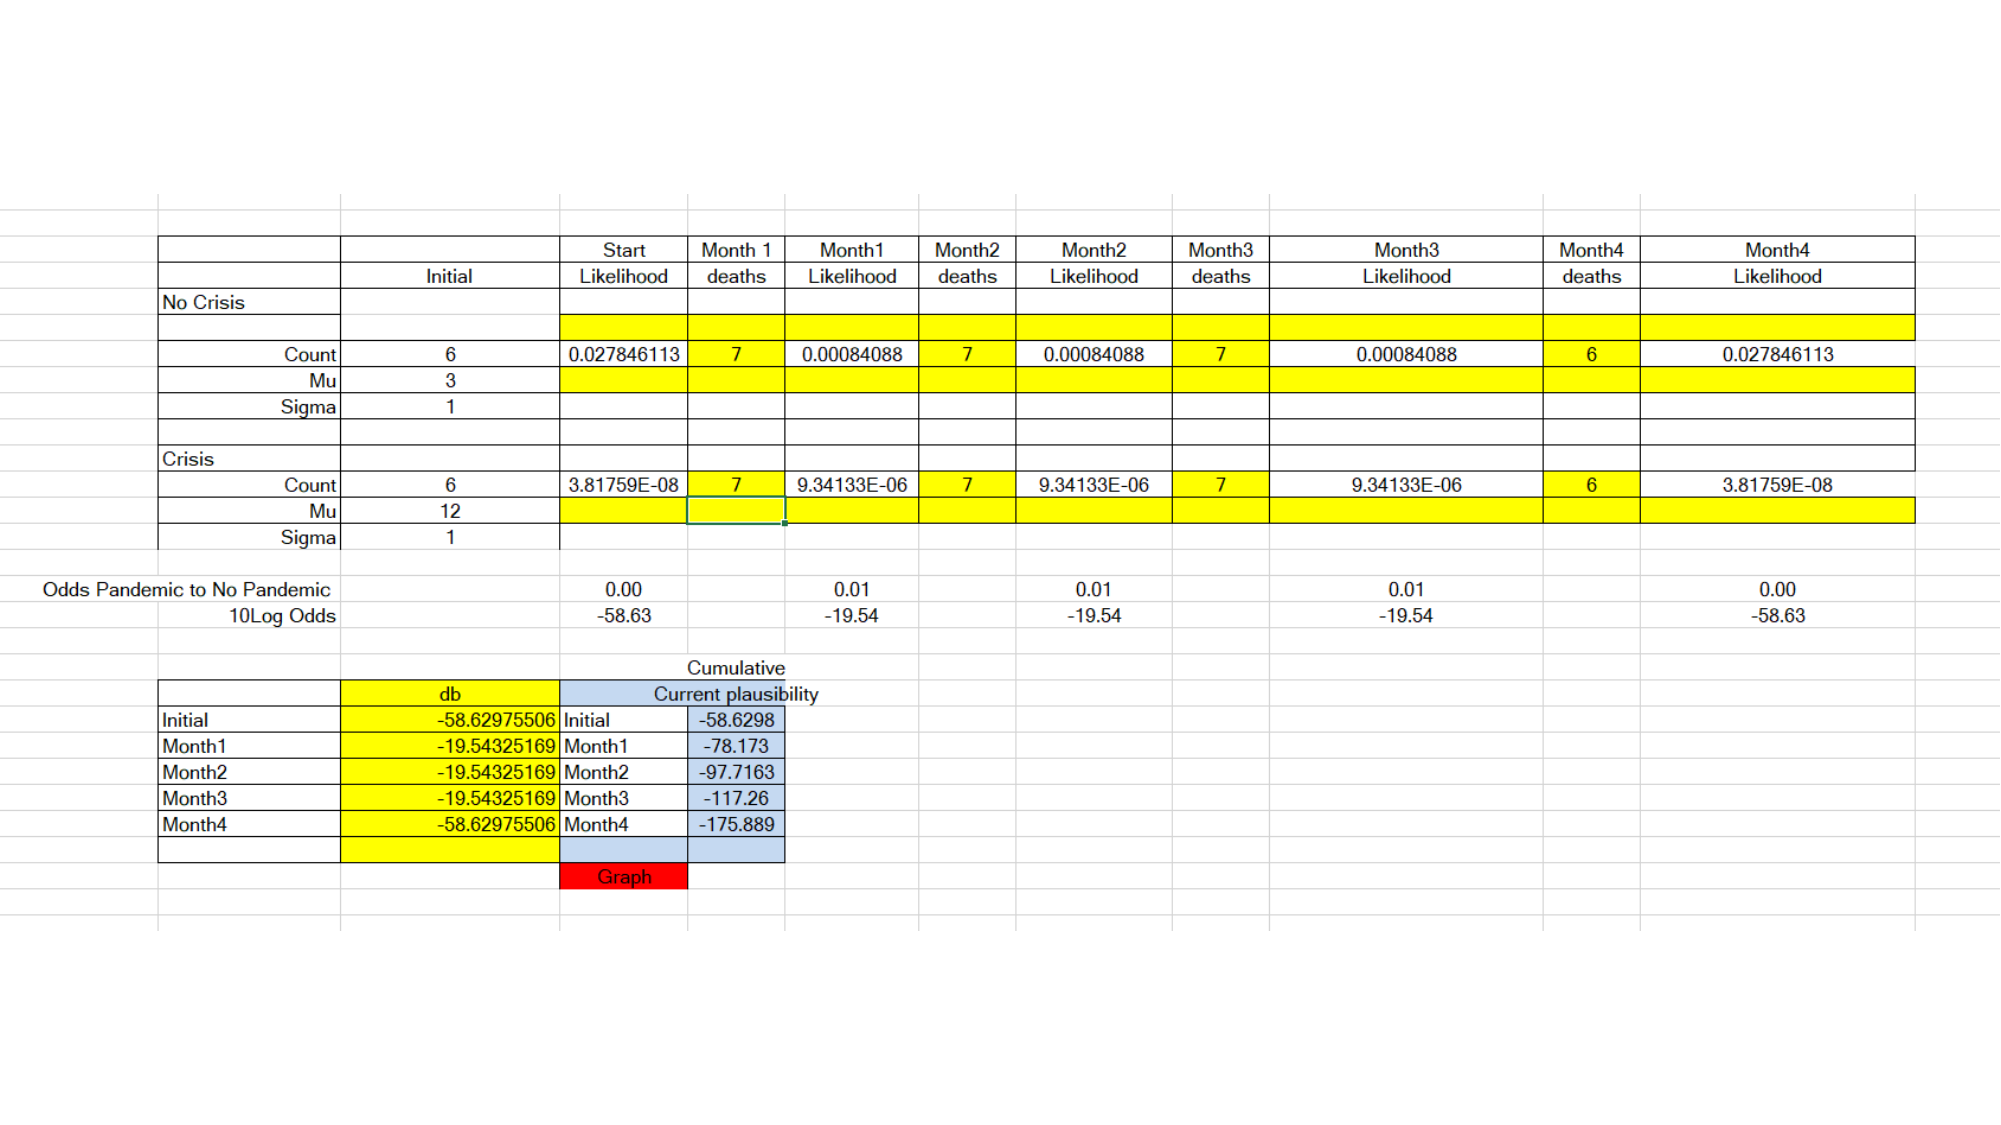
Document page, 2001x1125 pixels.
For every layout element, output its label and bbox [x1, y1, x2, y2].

picture [0, 194, 2000, 931]
